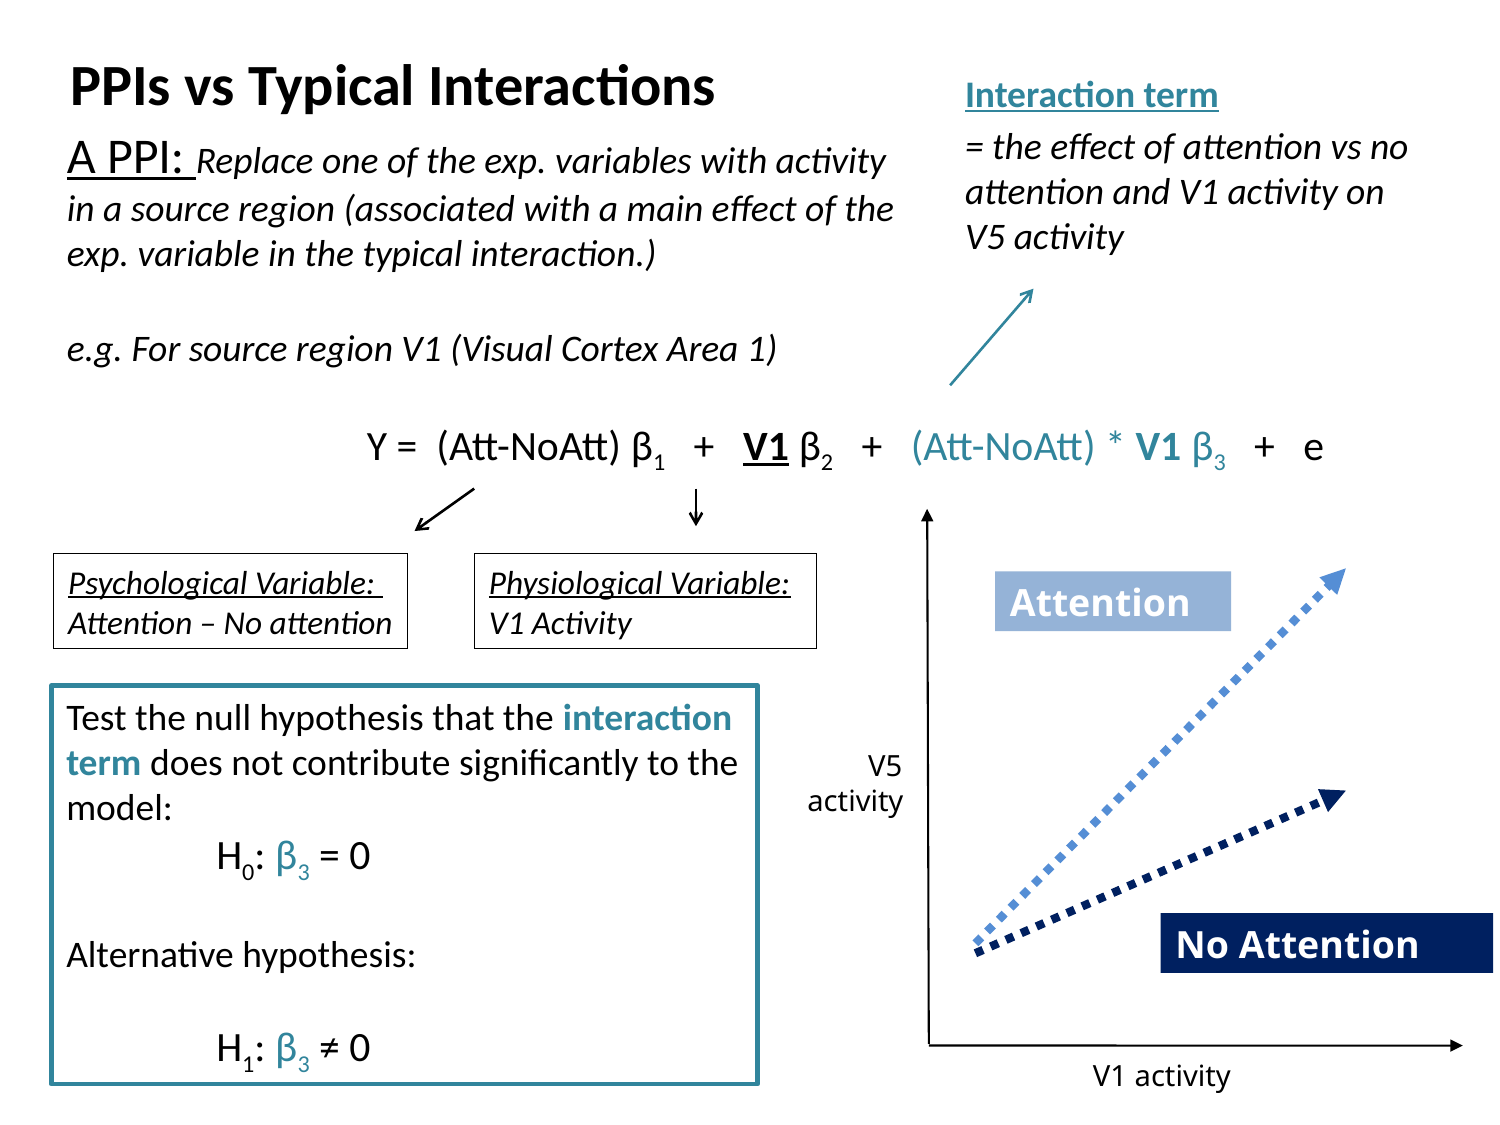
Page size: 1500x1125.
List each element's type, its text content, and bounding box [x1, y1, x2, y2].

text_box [949, 288, 1034, 386]
text_box No Attention [1160, 913, 1494, 973]
text_box Psychological Variable: Attention – No attention [53, 553, 408, 649]
text_box V1 activity [868, 1049, 1500, 1100]
text_box Interaction term = the effect of attention vs no attention and V1 activity on V5 activity [950, 62, 1434, 265]
title PPIs vs Typical Interactions [0, 30, 946, 134]
text_box [1325, 789, 1346, 802]
text_box Test the null hypothesis that the interaction term does not contribute significantly to the model: H0: β3 = 0 Alternative hypothesis: H1: β3 ≠ 0 [51, 685, 758, 1085]
text_box [928, 1039, 1463, 1049]
text_box Attention [995, 571, 1232, 632]
text_box [921, 508, 934, 704]
text_box V5 activity [790, 704, 928, 825]
text_box Physiological Variable: V1 Activity [474, 553, 817, 649]
text_box [1114, 568, 1346, 803]
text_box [414, 488, 475, 532]
text_box A PPI: Replace one of the exp. variables with activity in a source region (associated with a main effect of the exp. variable in the typical interaction.) e.g. For source region V1 (Visual Cortex Area 1) Y = (Att-NoAtt) β1 + V1 β2 + (Att-NoAtt) * V1 β3 + e [52, 46, 1423, 533]
